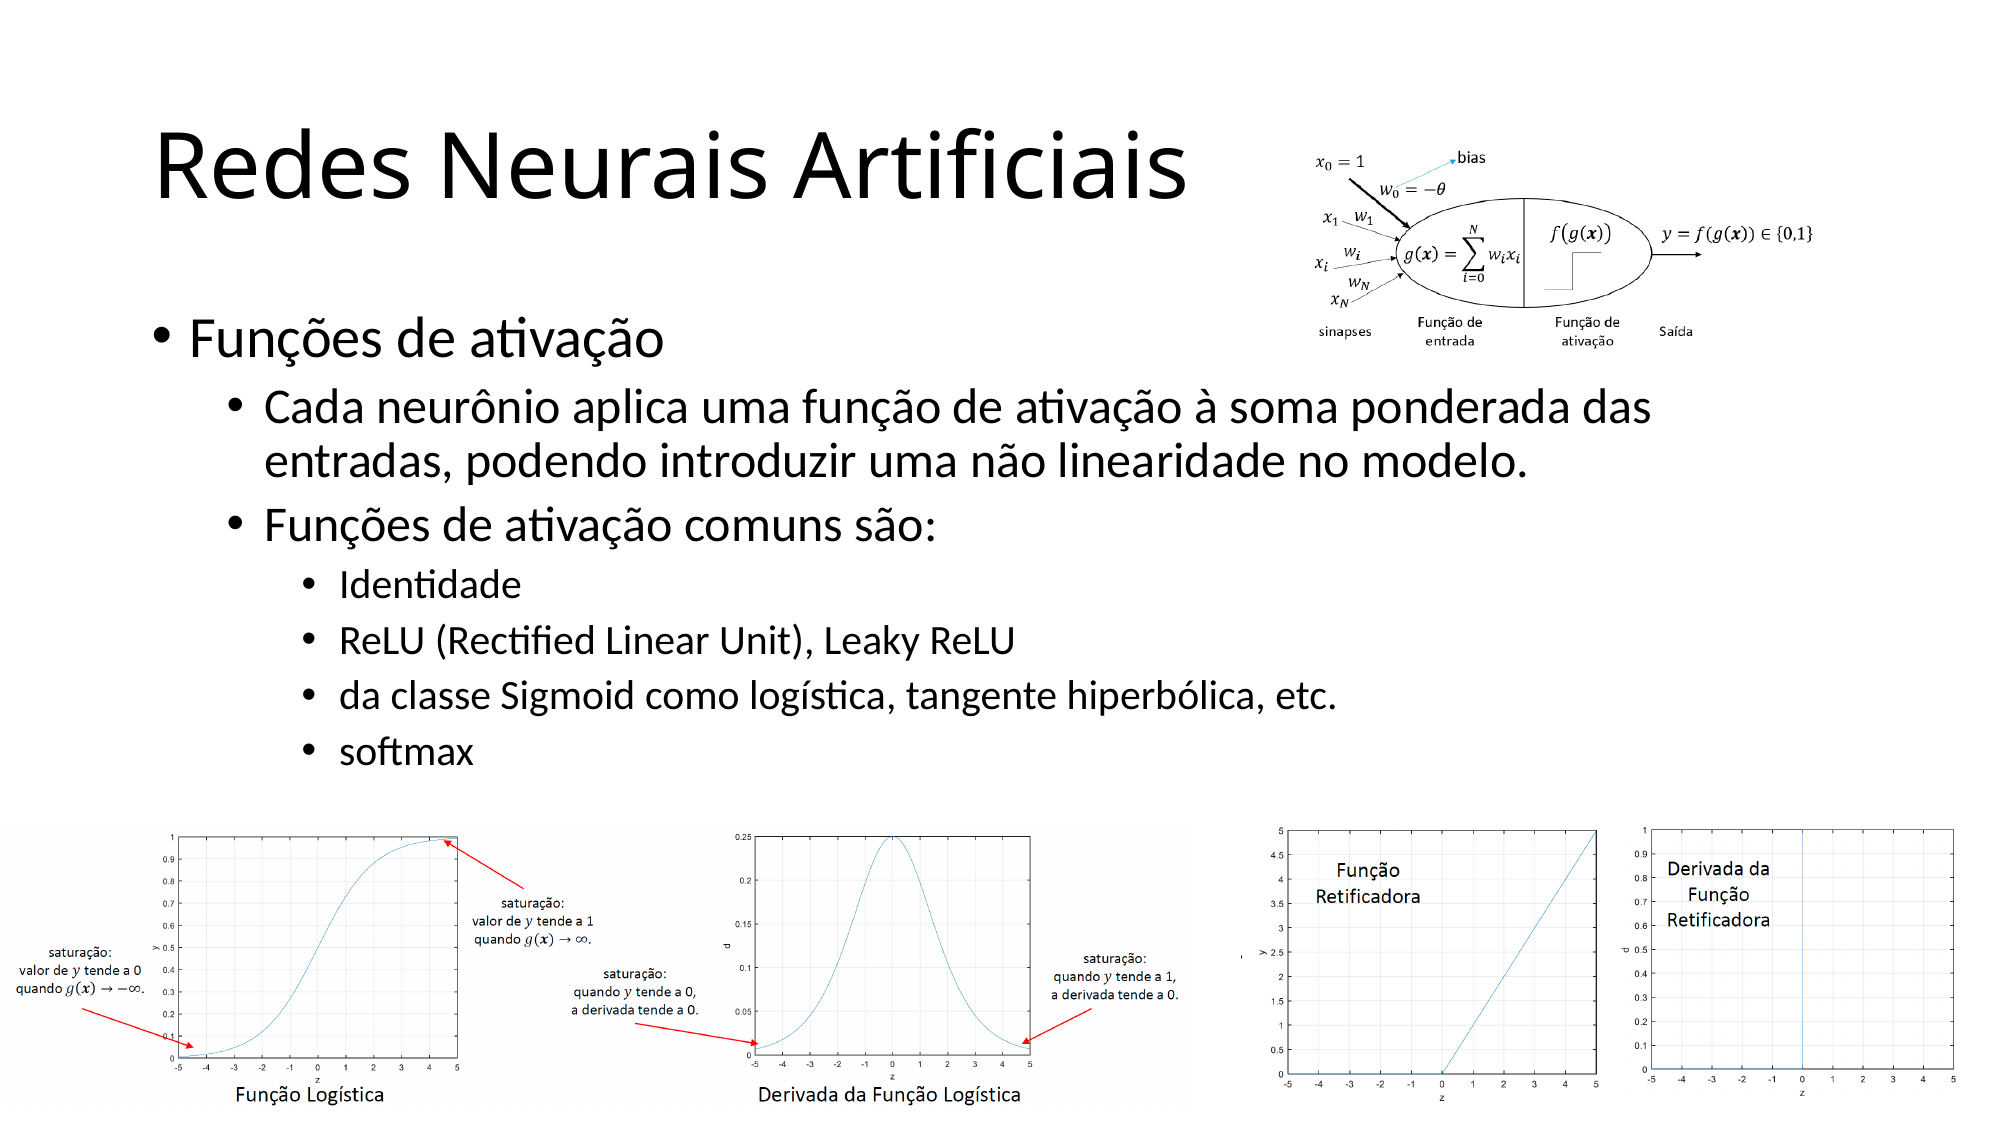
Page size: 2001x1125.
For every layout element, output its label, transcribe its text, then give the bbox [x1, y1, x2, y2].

list Funções de ativação Cada neurônio aplica uma função de ativação à soma ponderada das entradas, podendo introduzir uma não linearidade no modelo. Funções de ativação comuns são: Identidade ReLU (Rectified Linear Unit), Leaky ReLU da classe Sigmoid como logística, tangente hiperbólica, etc. softmax [136, 299, 1862, 1014]
title Redes Neurais Artificiais [137, 59, 1863, 278]
picture [0, 824, 1192, 1110]
picture [1241, 814, 1964, 1104]
picture [1294, 126, 1822, 369]
